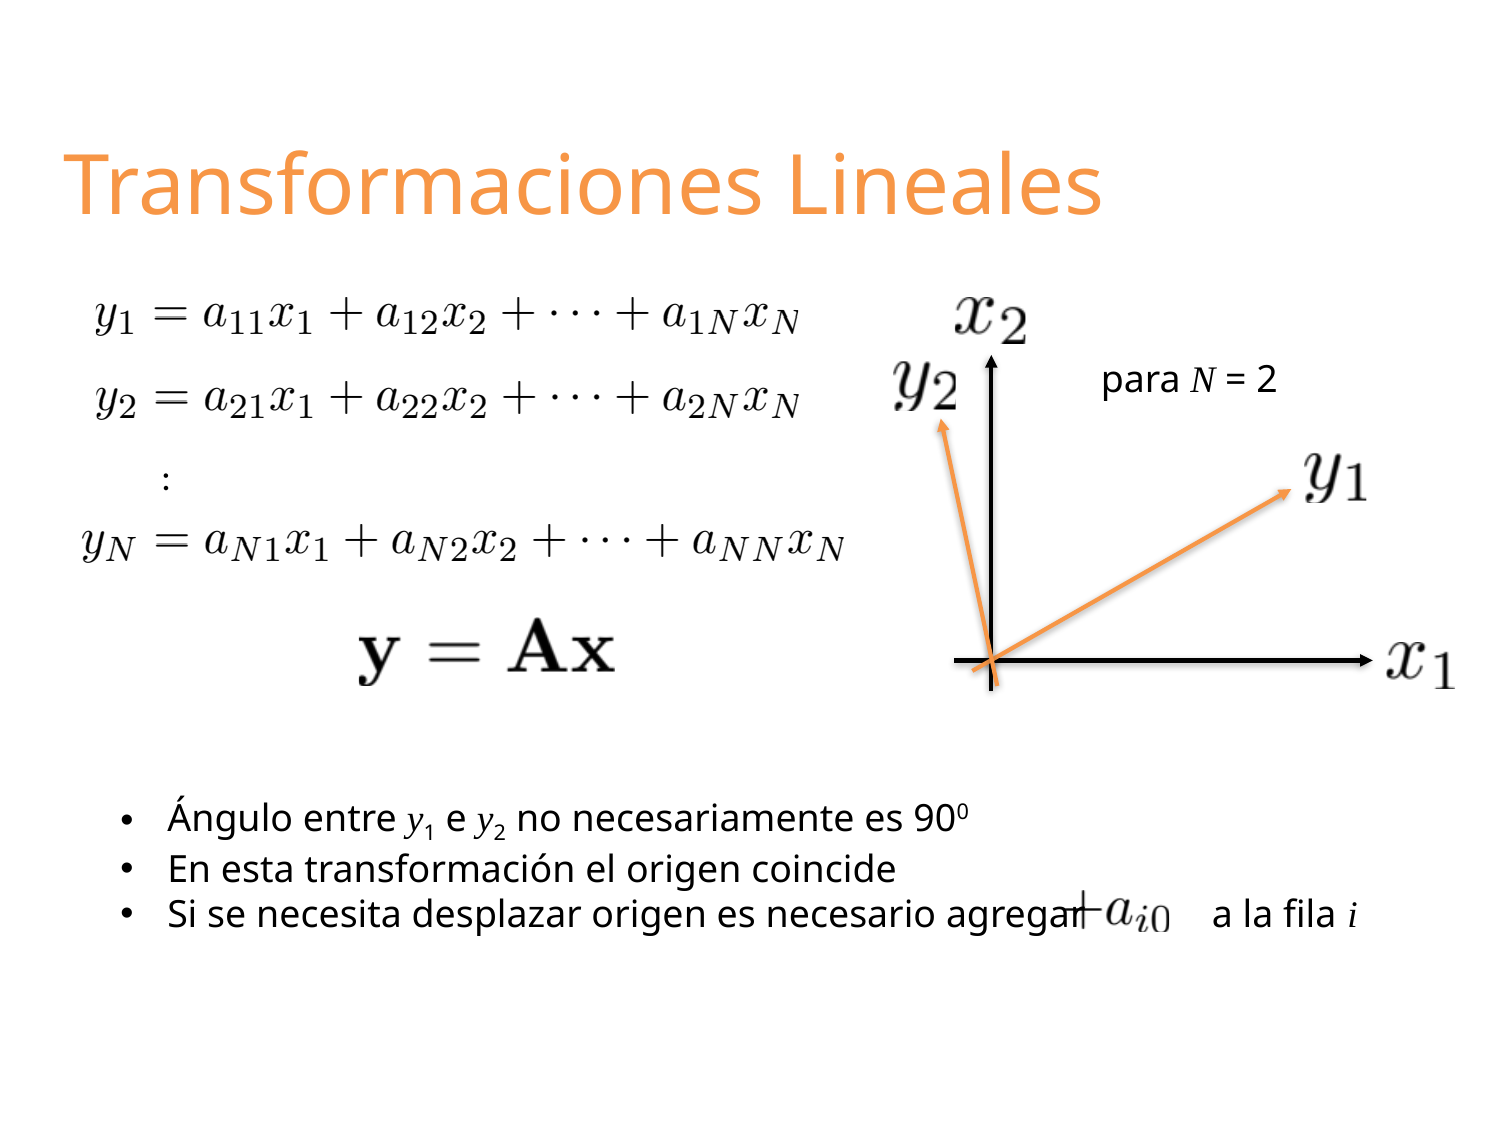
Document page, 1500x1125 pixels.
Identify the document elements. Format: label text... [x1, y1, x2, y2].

picture [358, 616, 616, 687]
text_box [81, 297, 844, 563]
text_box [892, 297, 1456, 692]
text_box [110, 786, 1368, 939]
text_box Transformaciones Lineales [48, 123, 1142, 239]
